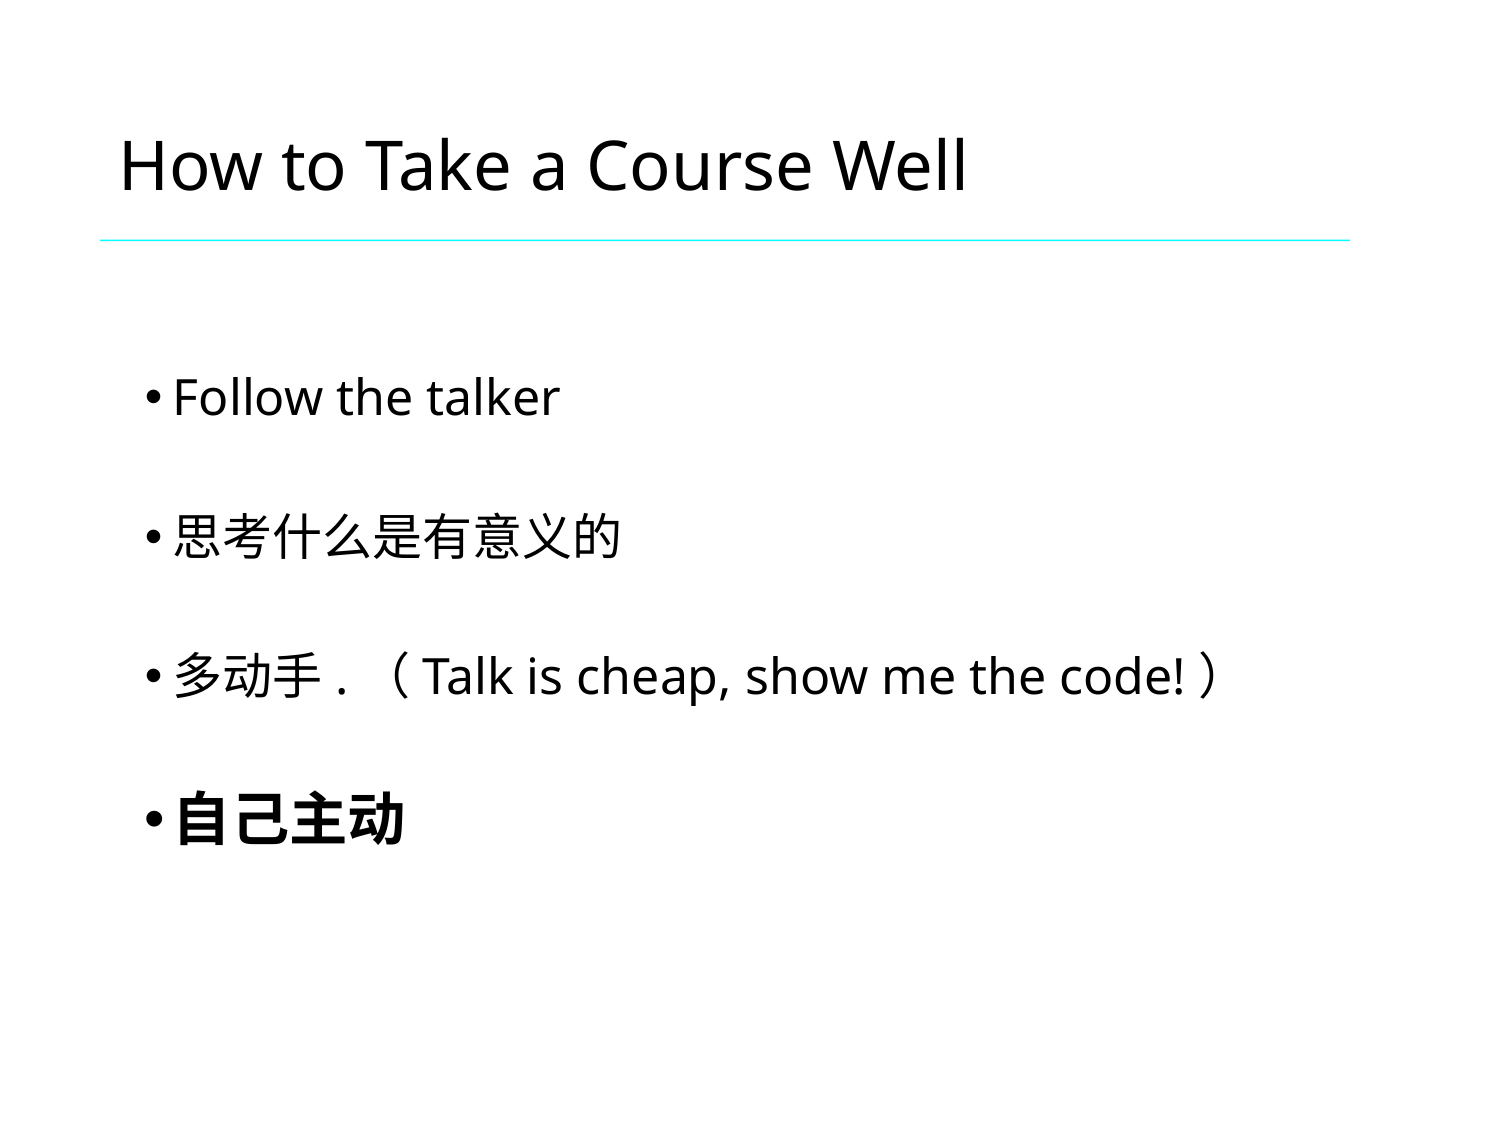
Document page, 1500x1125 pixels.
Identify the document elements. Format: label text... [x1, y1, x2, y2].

title How to Take a Course Well [103, 59, 1397, 278]
list Follow the talker 思考什么是有意义的 多动手.（Talk is cheap, show me the code!） 自己主动 [129, 365, 1413, 901]
